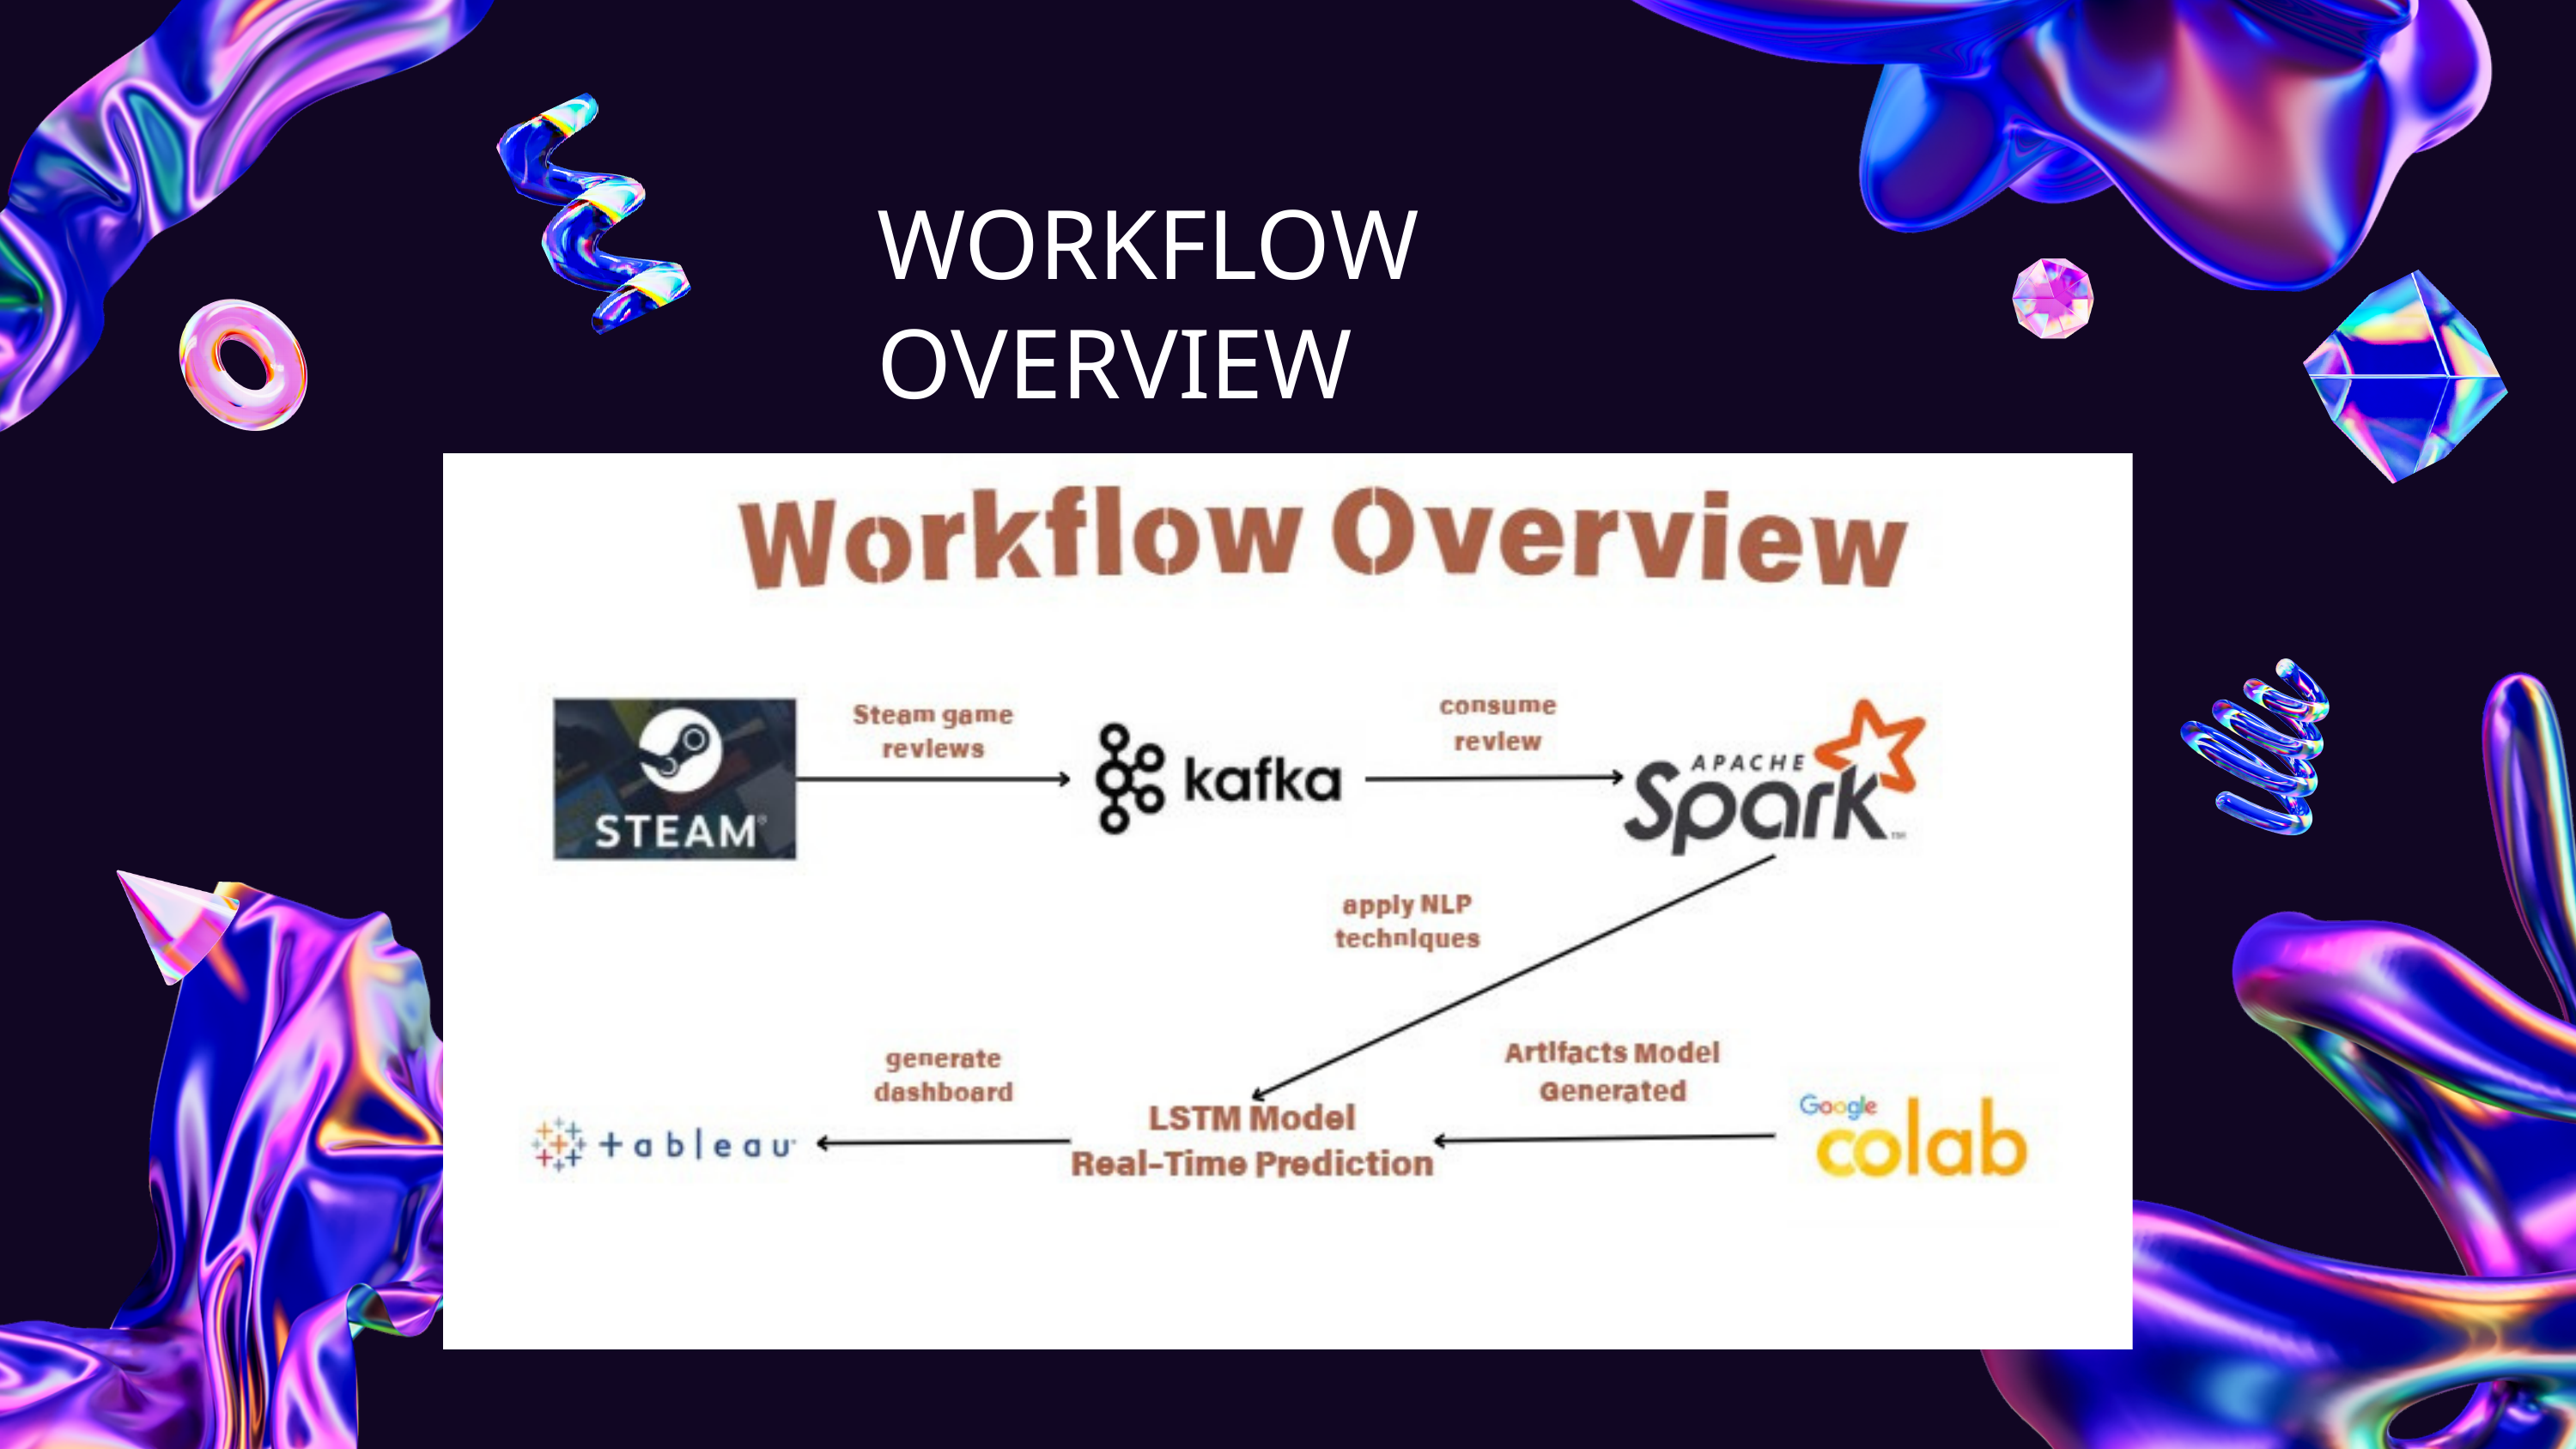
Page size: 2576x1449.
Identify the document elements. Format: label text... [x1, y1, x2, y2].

text_box [2012, 258, 2094, 339]
text_box [178, 298, 308, 432]
text_box [116, 870, 240, 986]
text_box WORKFLOW OVERVIEW [877, 179, 1750, 418]
text_box [0, 876, 633, 1449]
text_box [1890, 670, 2576, 1449]
text_box [2288, 258, 2522, 496]
text_box [1556, 0, 2572, 301]
text_box [491, 87, 694, 342]
text_box [0, 0, 506, 442]
text_box [2180, 658, 2330, 836]
text_box [443, 453, 2133, 1350]
